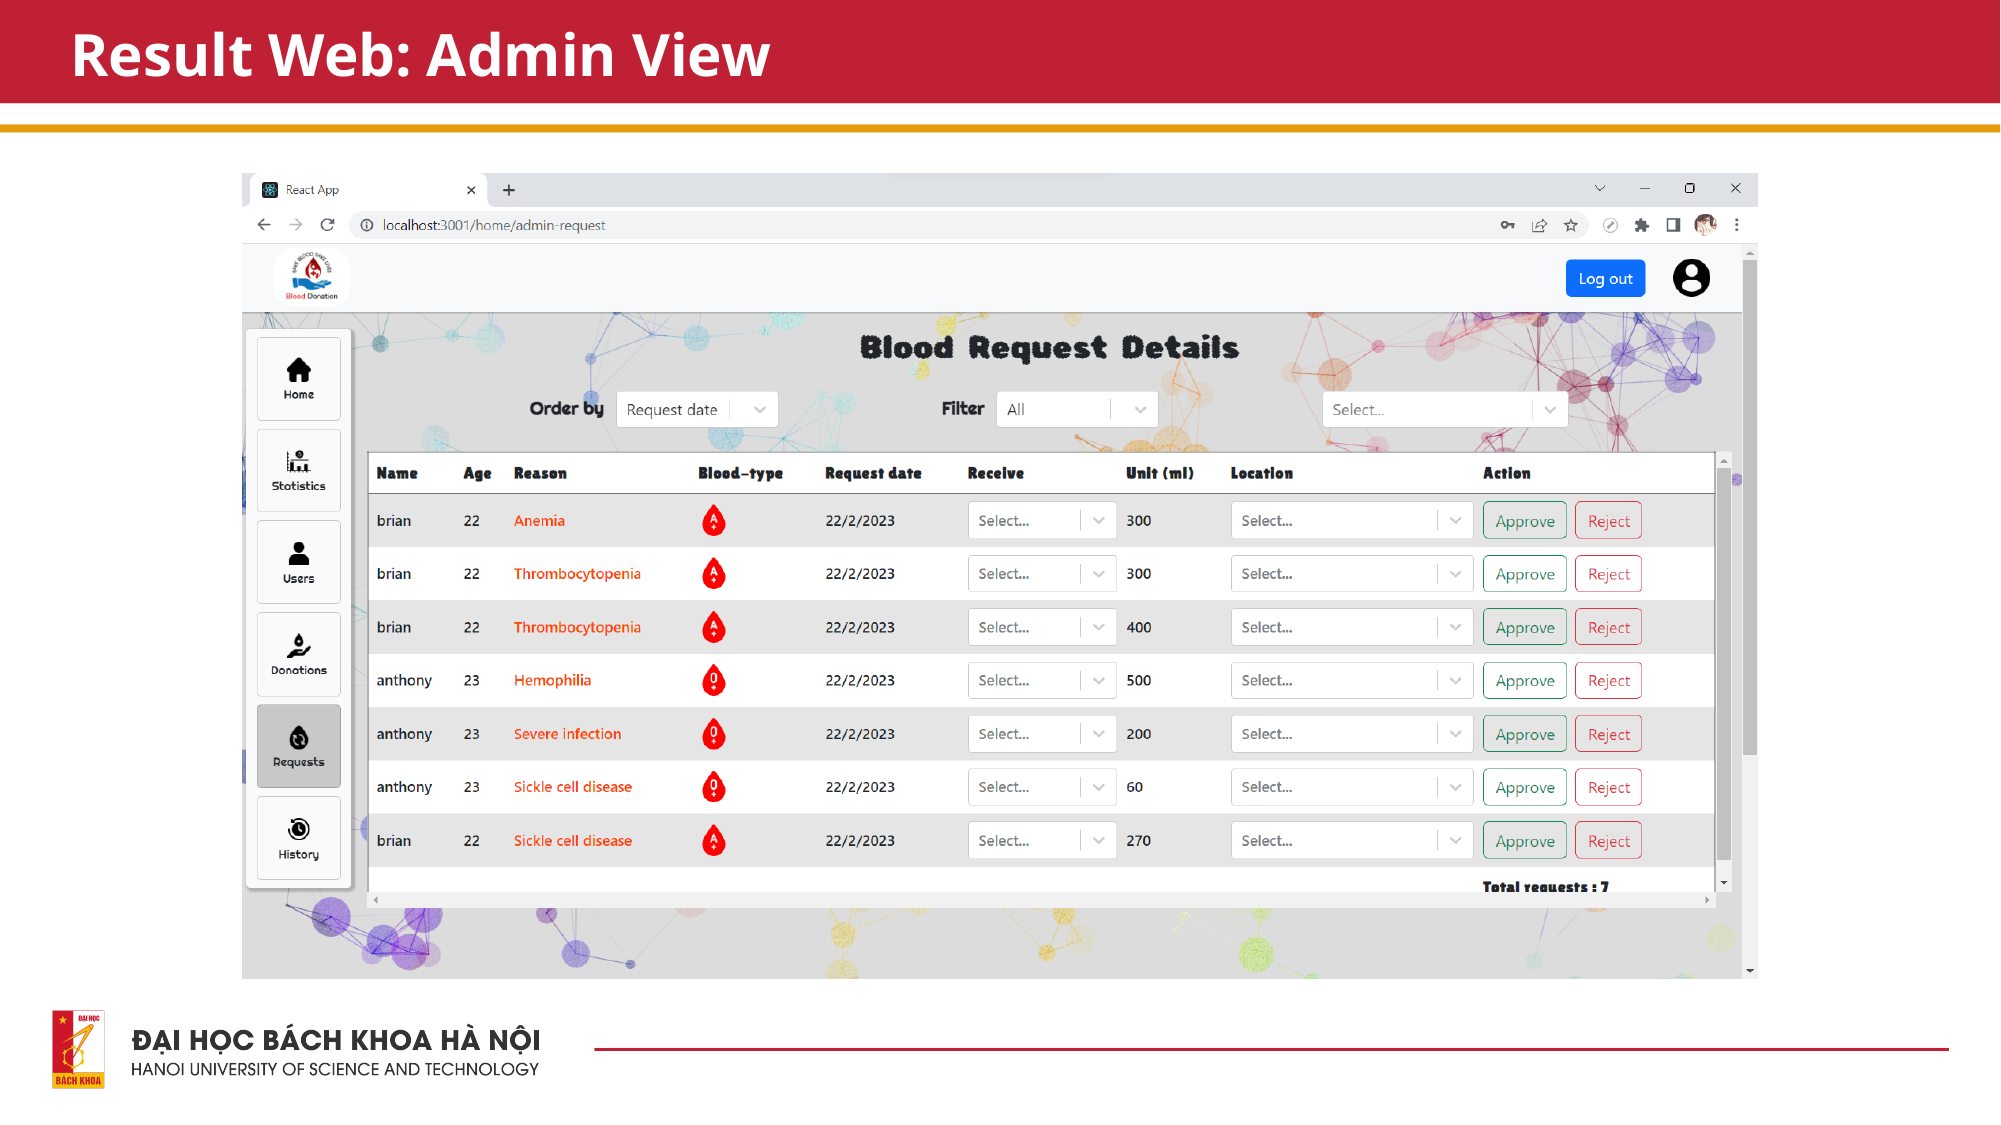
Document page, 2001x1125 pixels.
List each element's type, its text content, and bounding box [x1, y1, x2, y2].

title Result Web: Admin View [55, 18, 1945, 90]
picture [0, 0, 2001, 1125]
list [242, 173, 1758, 979]
